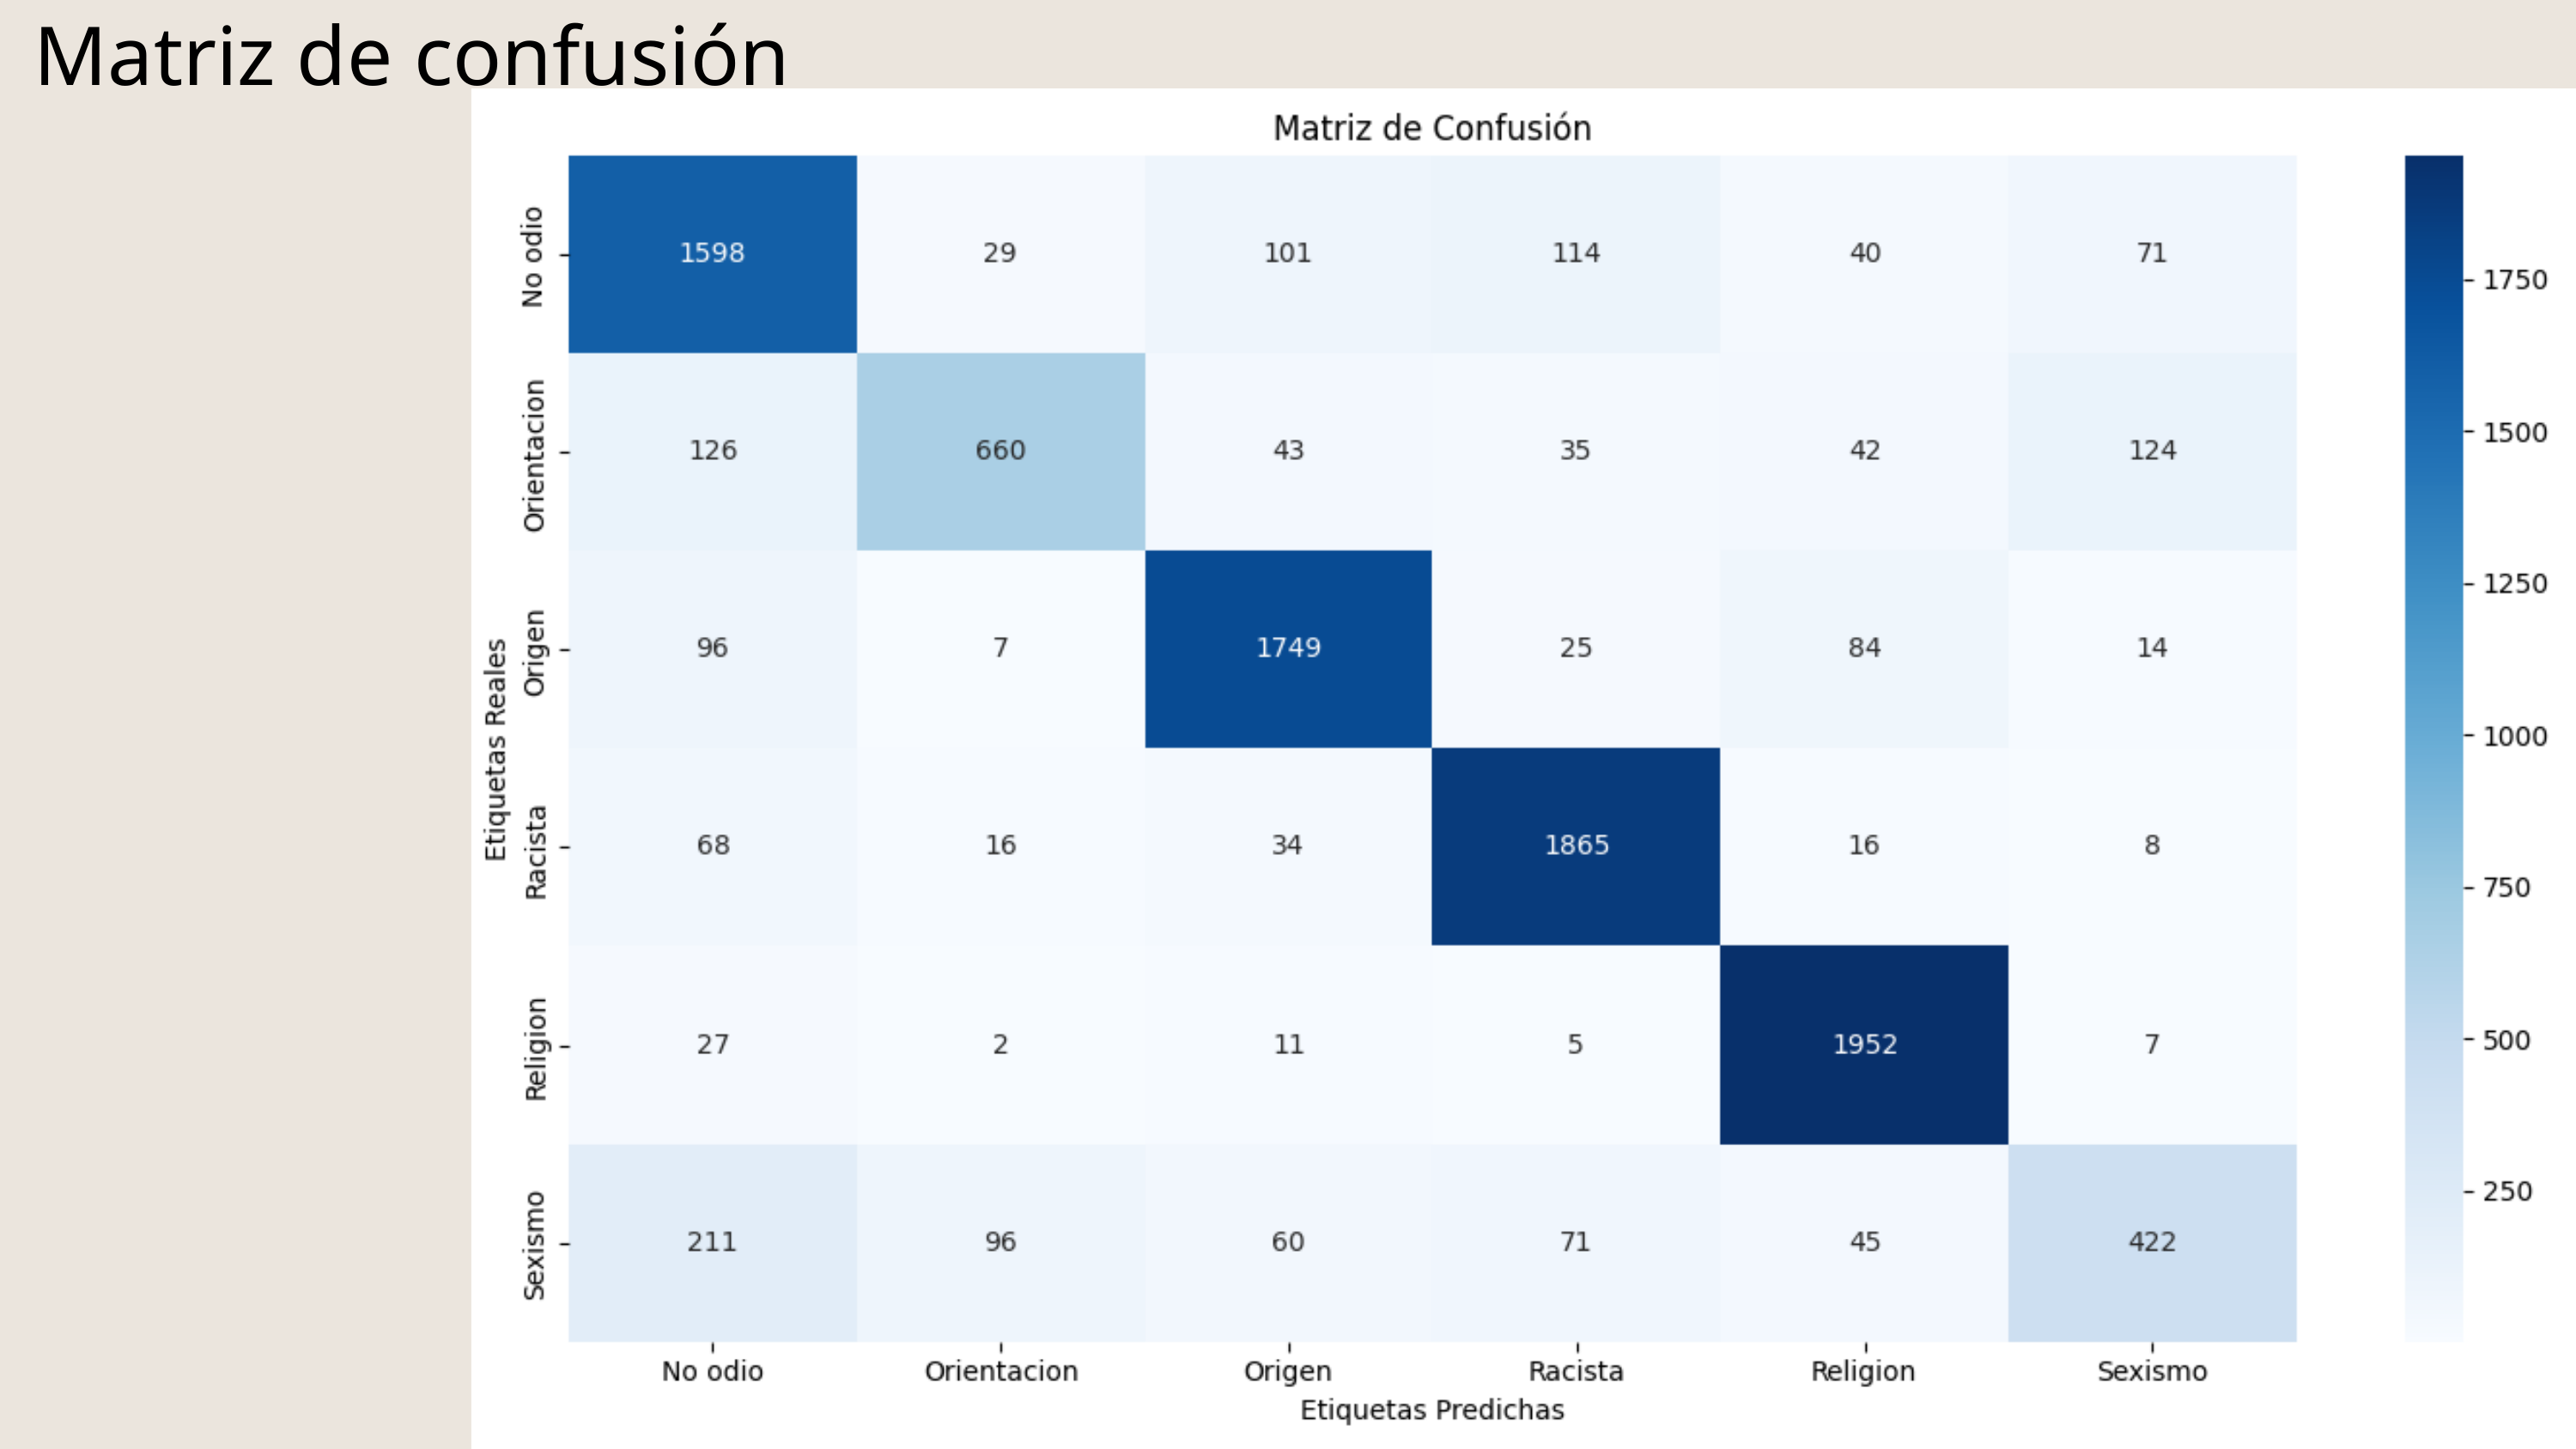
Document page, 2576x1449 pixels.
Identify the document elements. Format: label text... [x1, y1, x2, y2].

text_box [471, 88, 2576, 1449]
text_box Matriz de confusión [0, 0, 825, 102]
